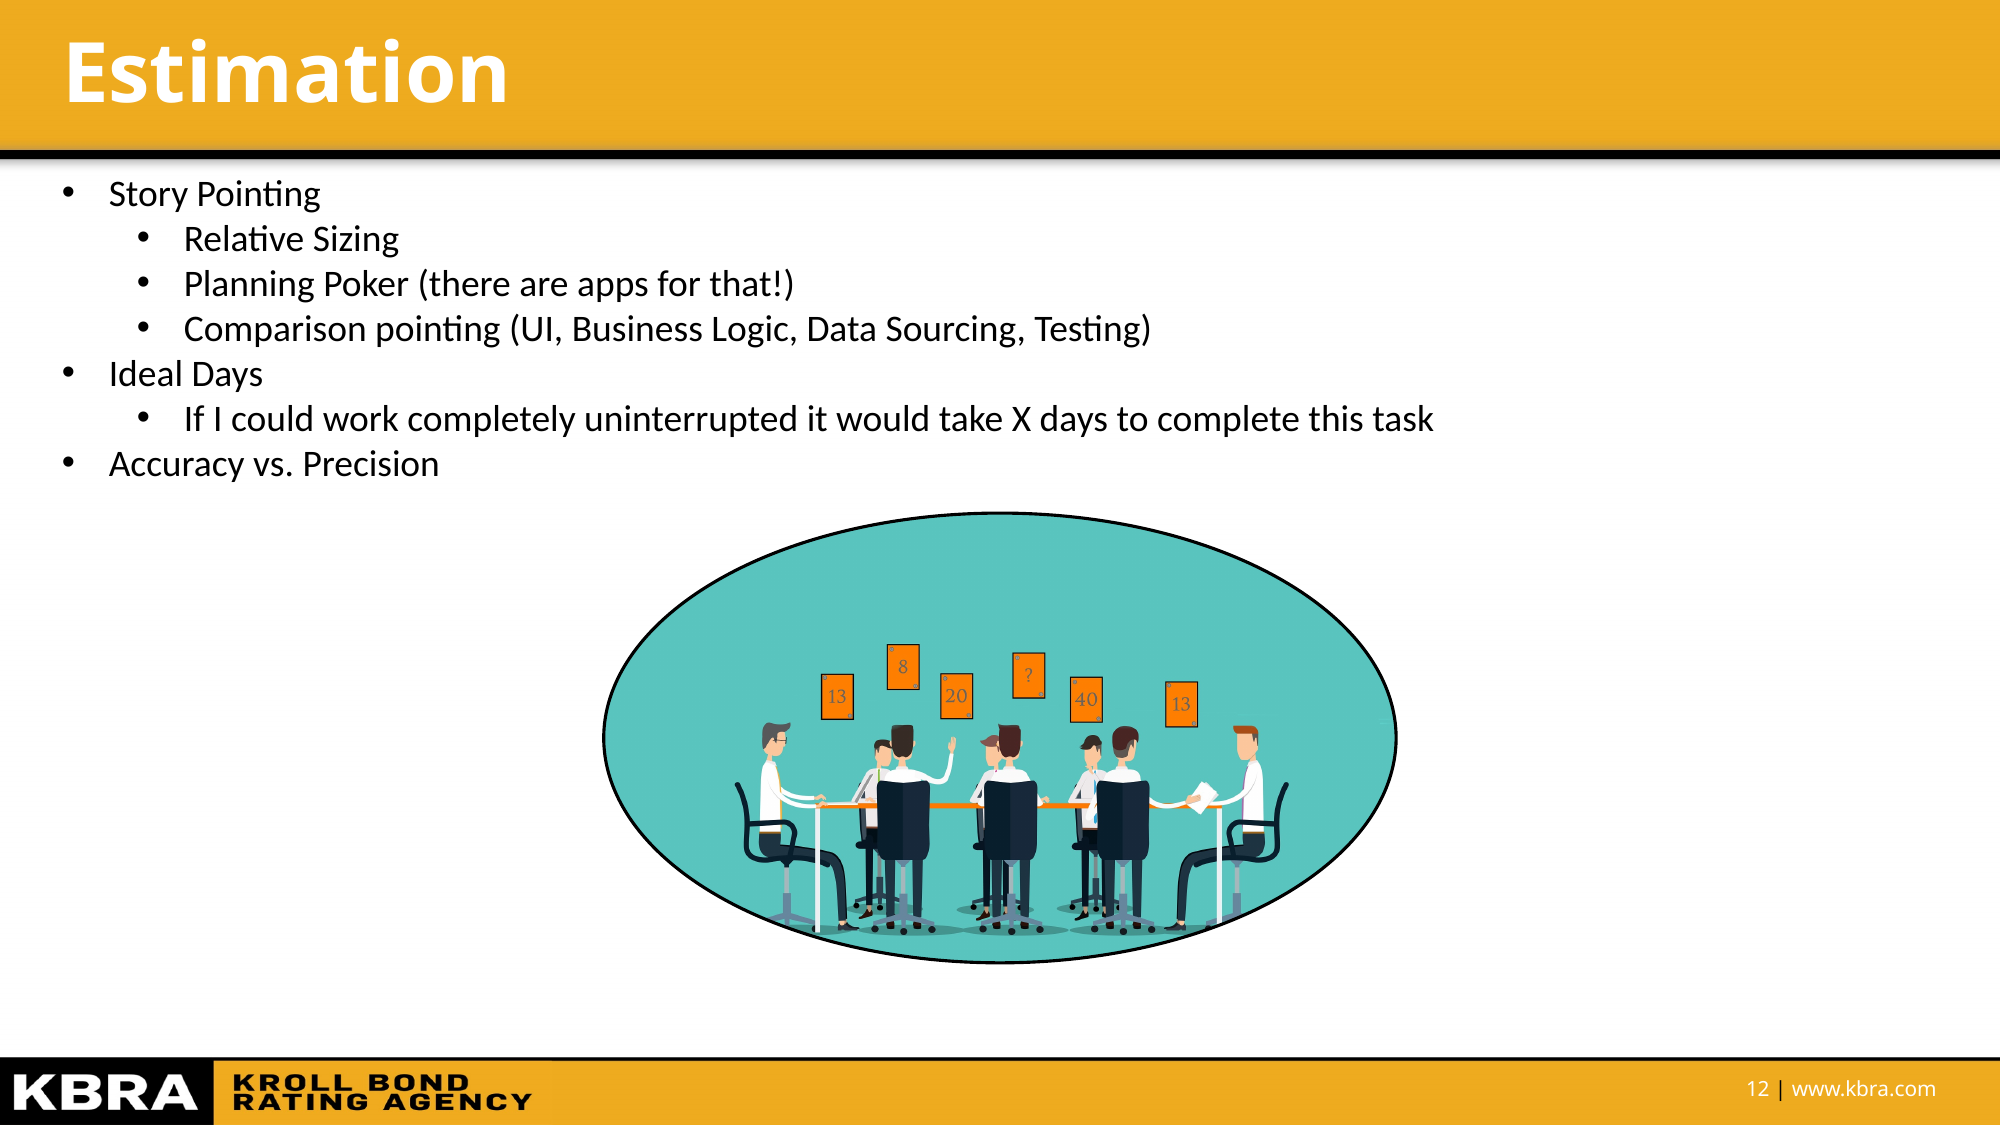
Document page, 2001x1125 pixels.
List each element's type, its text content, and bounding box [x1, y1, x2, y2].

picture [0, 0, 2000, 1125]
text_box Story Pointing Relative Sizing Planning Poker (there are apps for that!) Comparison pointing (UI, Business Logic, Data Sourcing, Testing) Ideal Days If I could work completely uninterrupted it would take X days to complete this task Accuracy vs. Precision [47, 162, 1819, 762]
title Estimation [47, 0, 2000, 152]
